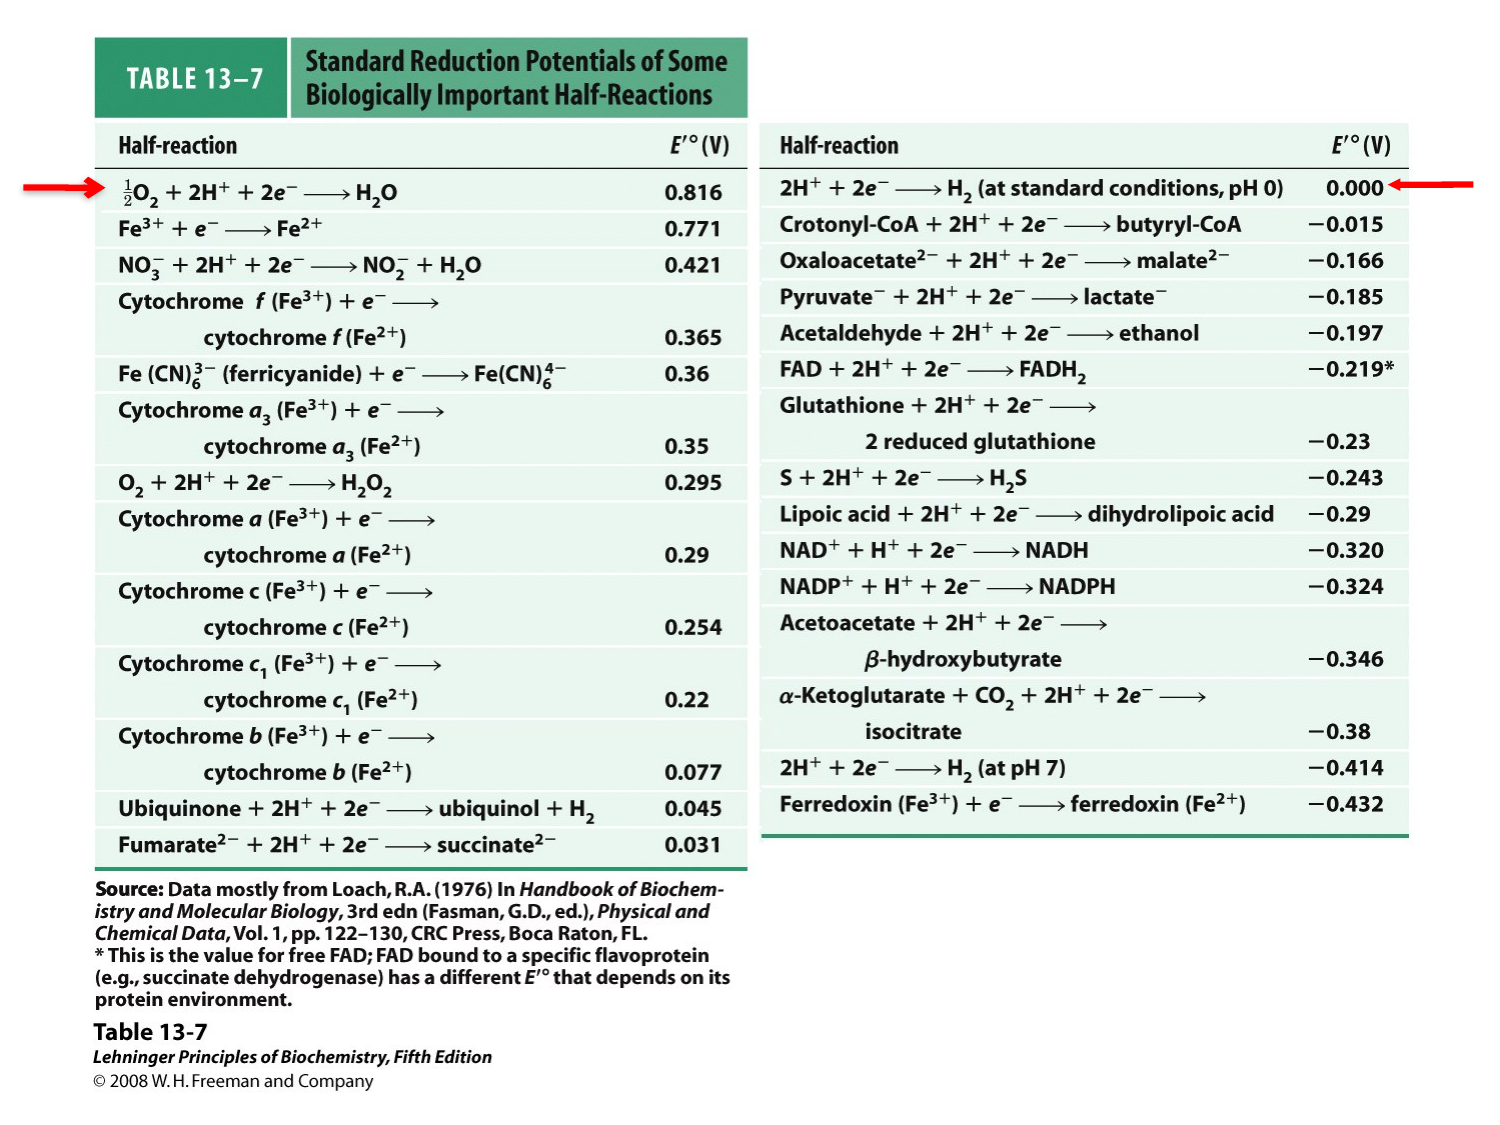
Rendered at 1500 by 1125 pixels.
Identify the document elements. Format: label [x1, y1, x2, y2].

picture [85, 28, 1416, 1096]
